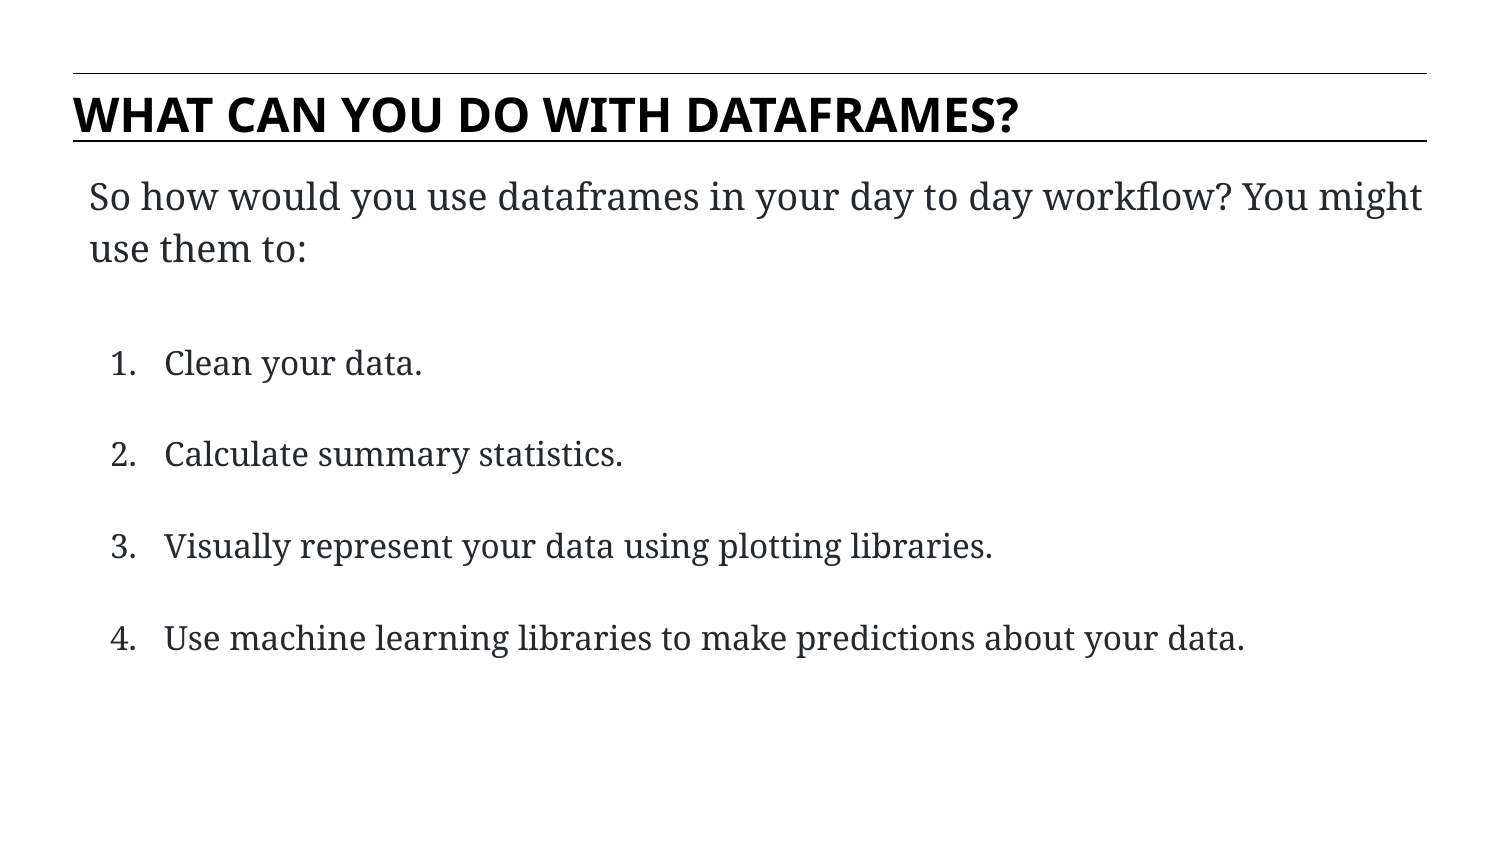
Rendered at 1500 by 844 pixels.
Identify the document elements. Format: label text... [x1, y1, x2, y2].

text_box WHAT CAN YOU DO WITH DATAFRAMES? [73, 85, 1189, 135]
list So how would you use dataframes in your day to day workflow? You might use them to: Clean your data. Calculate summary statistics. Visually represent your data using plotting libraries. Use machine learning libraries to make predictions about your data. [89, 166, 1468, 775]
